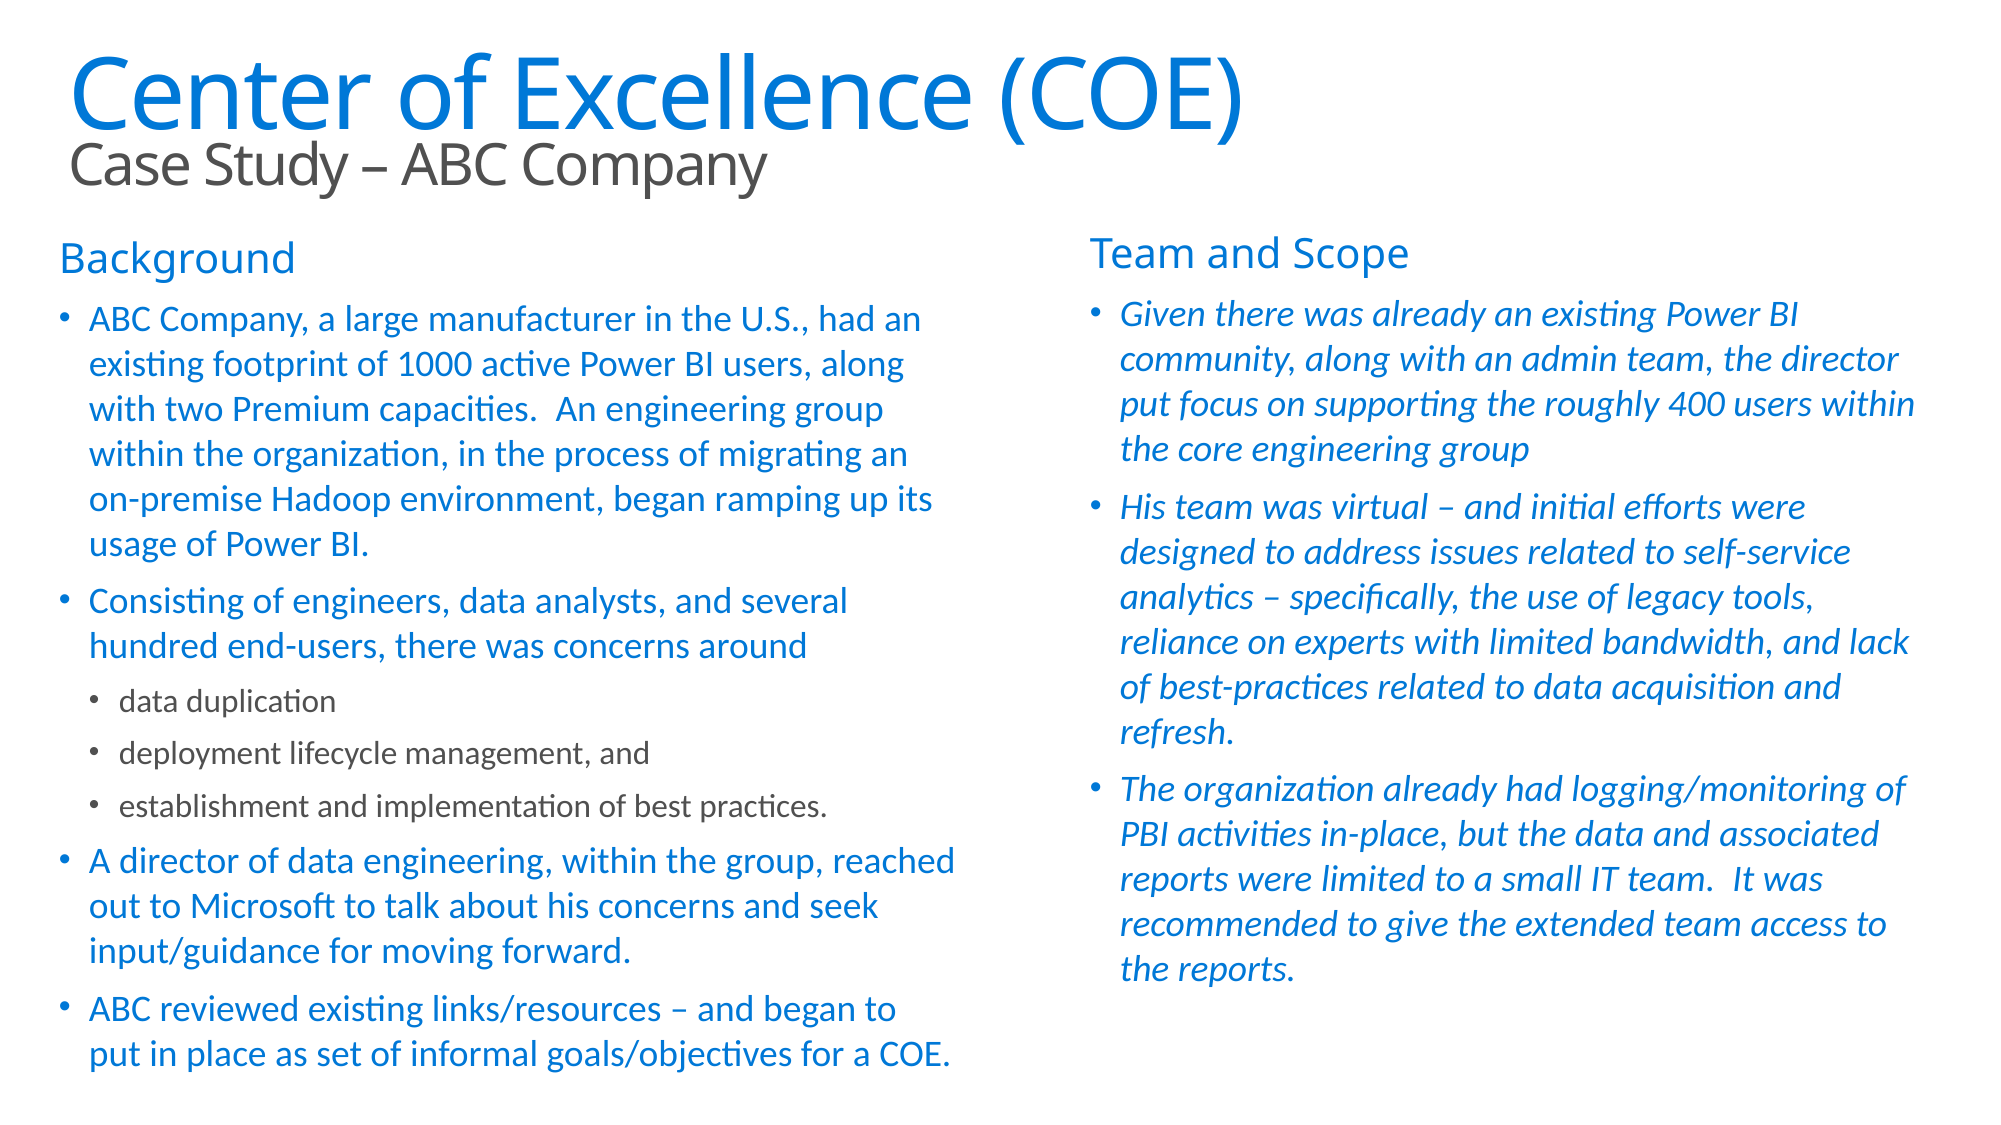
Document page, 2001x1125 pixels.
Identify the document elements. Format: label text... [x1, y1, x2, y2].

text_box Team and Scope Given there was already an existing Power BI community, along with an admin team, the director put focus on supporting the roughly 400 users within the core engineering group His team was virtual – and initial efforts were designed to address issues related to self-service analytics – specifically, the use of legacy tools, reliance on experts with limited bandwidth, and lack of best-practices related to data acquisition and refresh. The organization already had logging/monitoring of PBI activities in-place, but the data and associated reports were limited to a small IT team. It was recommended to give the extended team access to the reports. [1074, 219, 1950, 1078]
text_box Background ABC Company, a large manufacturer in the U.S., had an existing footprint of 1000 active Power BI users, along with two Premium capacities. An engineering group within the organization, in the process of migrating an on-premise Hadoop environment, began ramping up its usage of Power BI. Consisting of engineers, data analysts, and several hundred end-users, there was concerns around data duplication deployment lifecycle management, and establishment and implementation of best practices. A director of data engineering, within the group, reached out to Microsoft to talk about his concerns and seek input/guidance for moving forward. ABC reviewed existing links/resources – and began to put in place as set of informal goals/objectives for a COE. [44, 223, 973, 1082]
title Center of Excellence (COE) Case Study – ABC Company [44, 47, 1957, 196]
